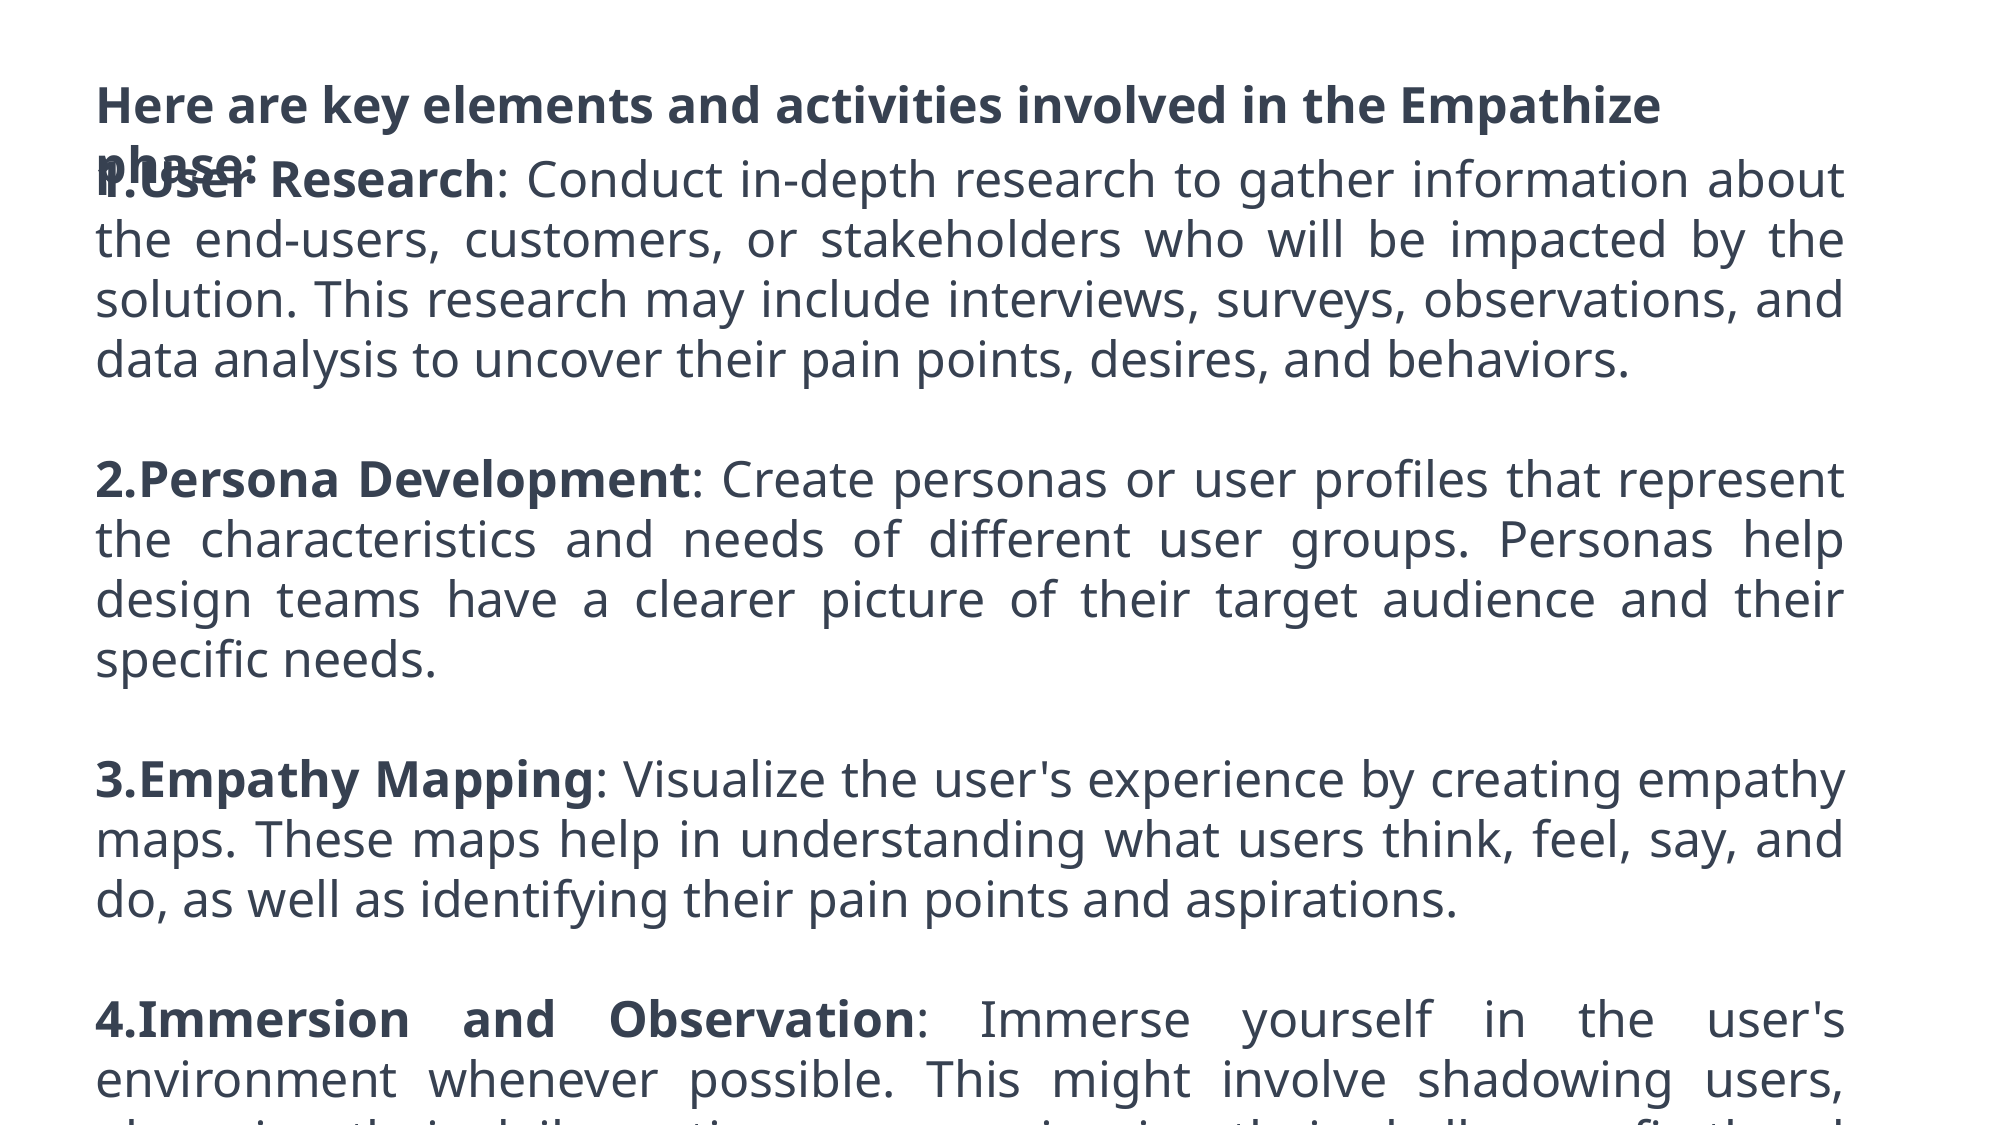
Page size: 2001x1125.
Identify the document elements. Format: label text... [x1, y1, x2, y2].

text_box Here are key elements and activities involved in the Empathize phase: [80, 66, 1733, 140]
text_box User Research: Conduct in-depth research to gather information about the end-users, customers, or stakeholders who will be impacted by the solution. This research may include interviews, surveys, observations, and data analysis to uncover their pain points, desires, and behaviors. Persona Development: Create personas or user profiles that represent the characteristics and needs of different user groups. Personas help design teams have a clearer picture of their target audience and their specific needs. Empathy Mapping: Visualize the user's experience by creating empathy maps. These maps help in understanding what users think, feel, say, and do, as well as identifying their pain points and aspirations. Immersion and Observation: Immerse yourself in the user's environment whenever possible. This might involve shadowing users, observing their daily routines, or experiencing their challenges firsthand to gain a deeper understanding. [80, 140, 1862, 1125]
